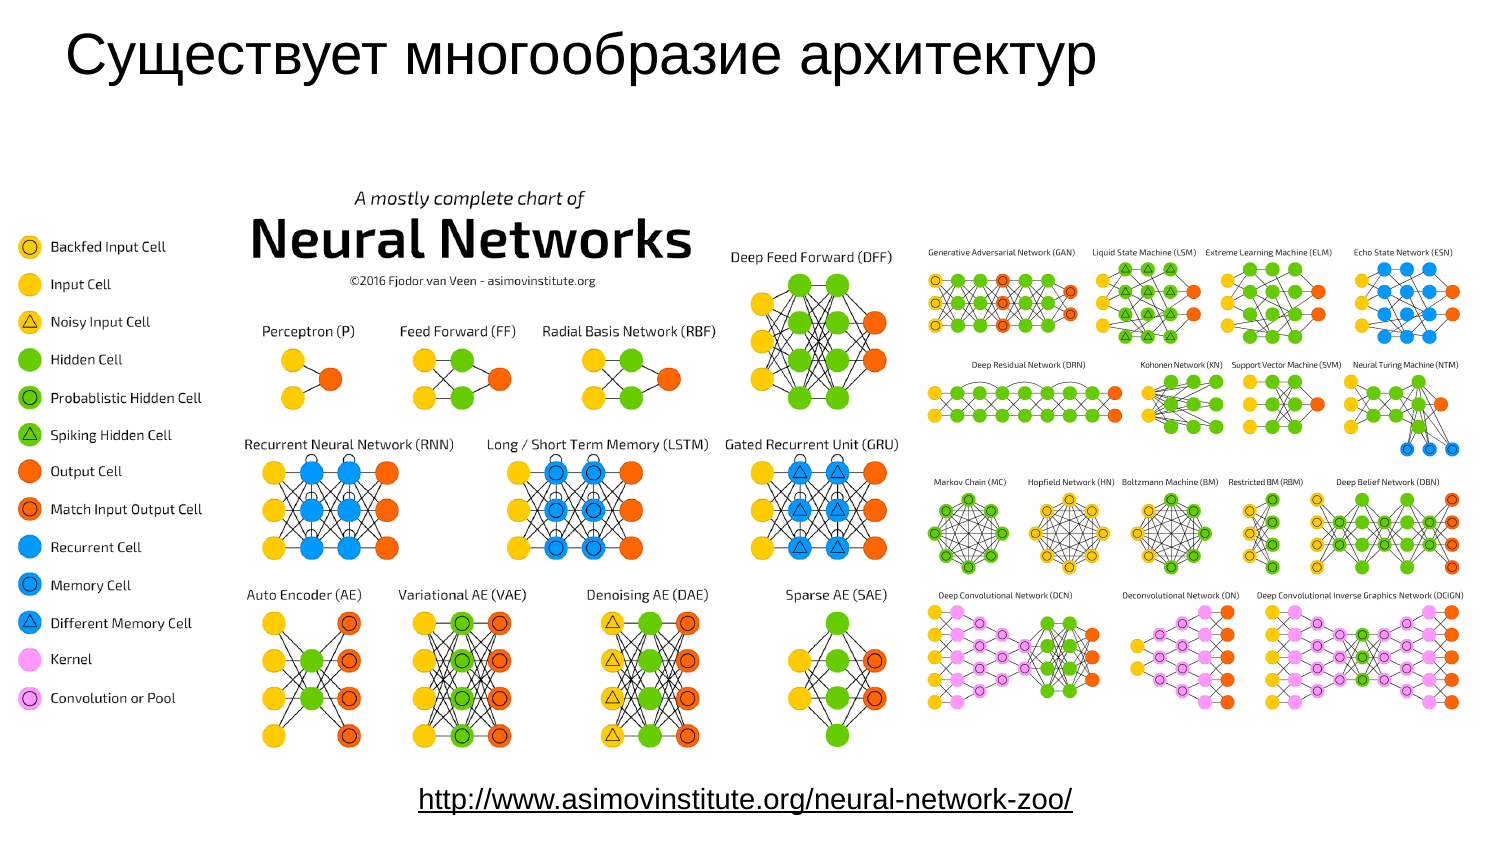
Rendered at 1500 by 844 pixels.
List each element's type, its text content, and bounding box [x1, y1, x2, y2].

picture [0, 172, 1476, 768]
title Существует многообразие архитектур [51, 0, 1449, 103]
text_box http://www.asimovinstitute.org/neural-network-zoo/ [0, 765, 1500, 844]
